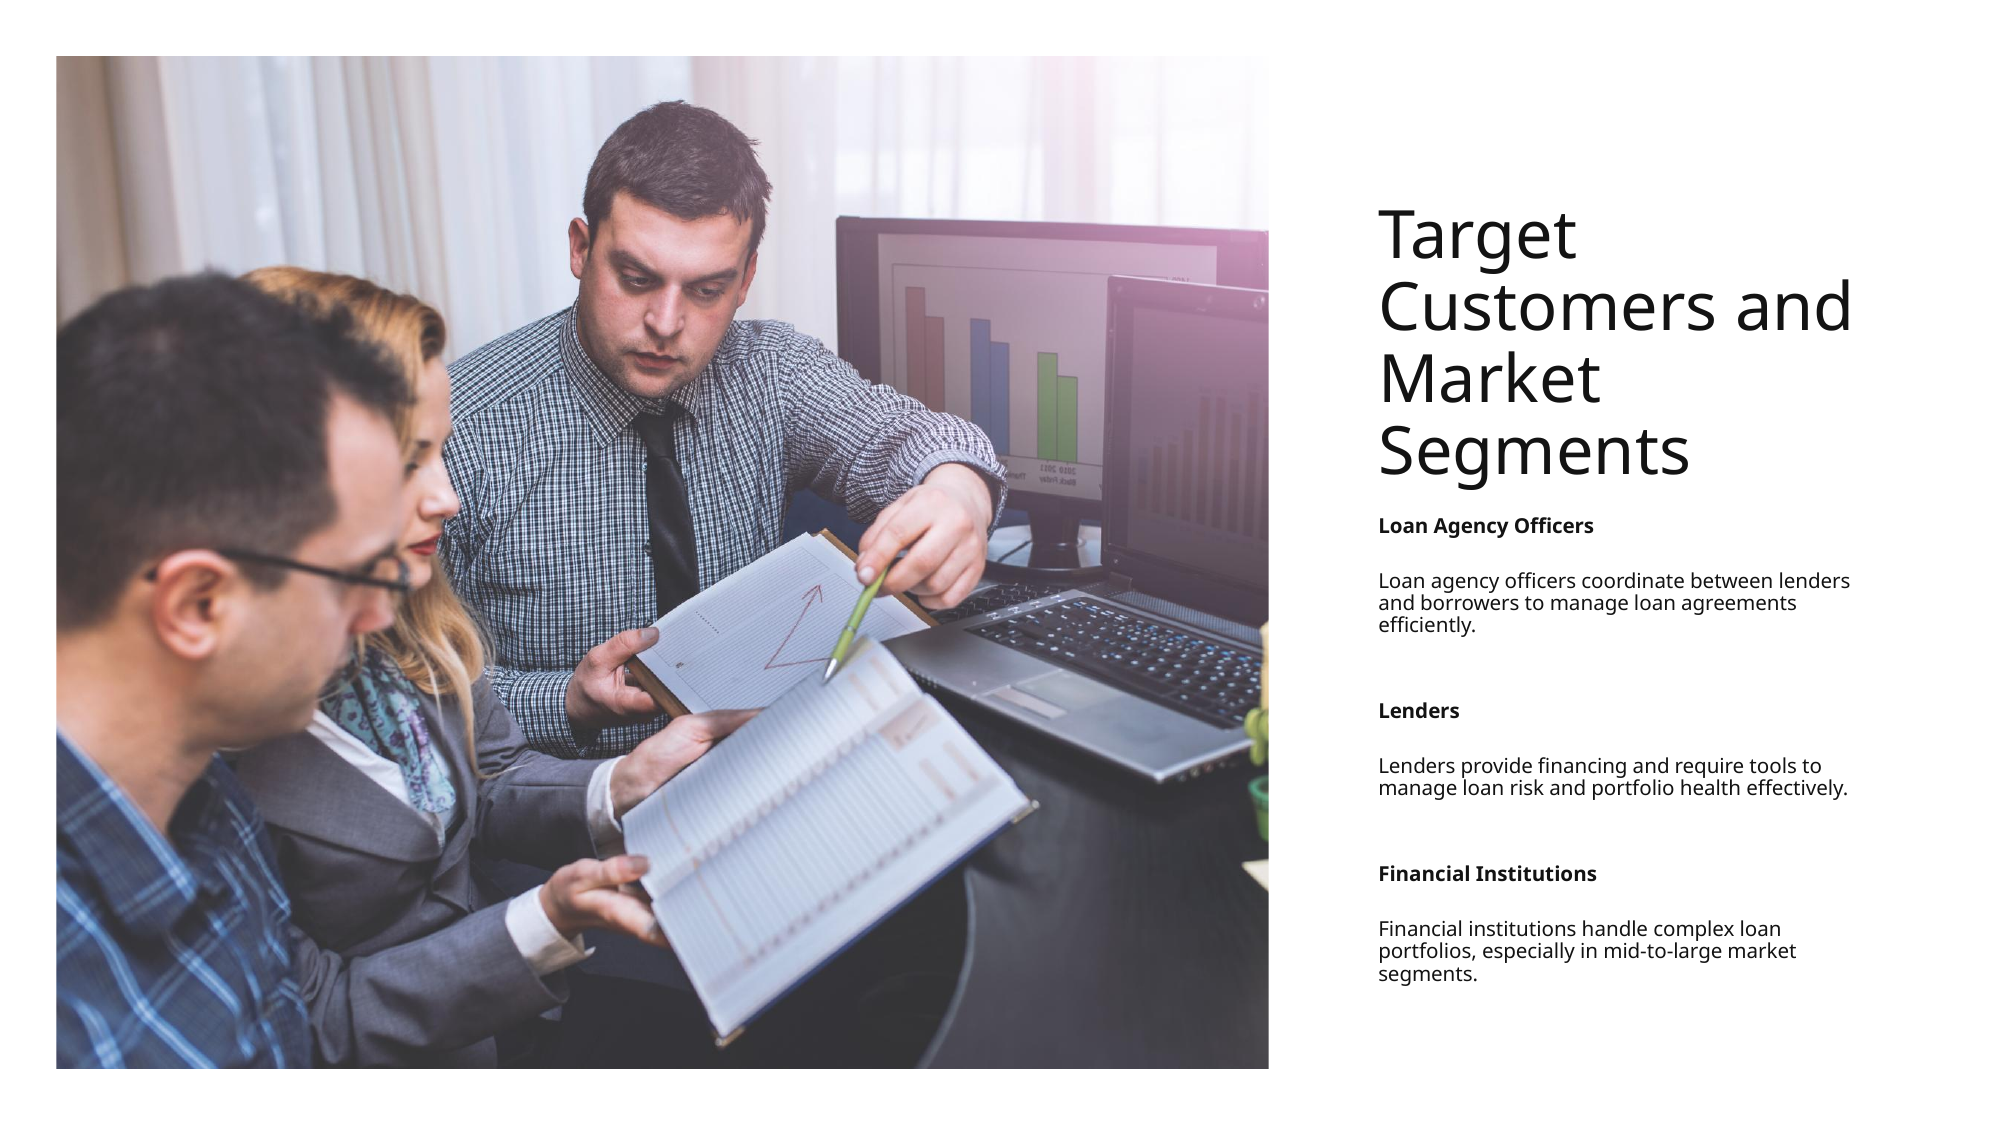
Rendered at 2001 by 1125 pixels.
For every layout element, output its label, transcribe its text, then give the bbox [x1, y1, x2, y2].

text_box Loan Agency Officers Loan agency officers coordinate between lenders and borrowers to manage loan agreements efficiently. Lenders Lenders provide financing and require tools to manage loan risk and portfolio health effectively. Financial Institutions Financial institutions handle complex loan portfolios, especially in mid-to-large market segments. [1363, 508, 1901, 993]
title Target Customers and Market Segments [1363, 176, 1901, 497]
picture [56, 56, 1269, 1069]
